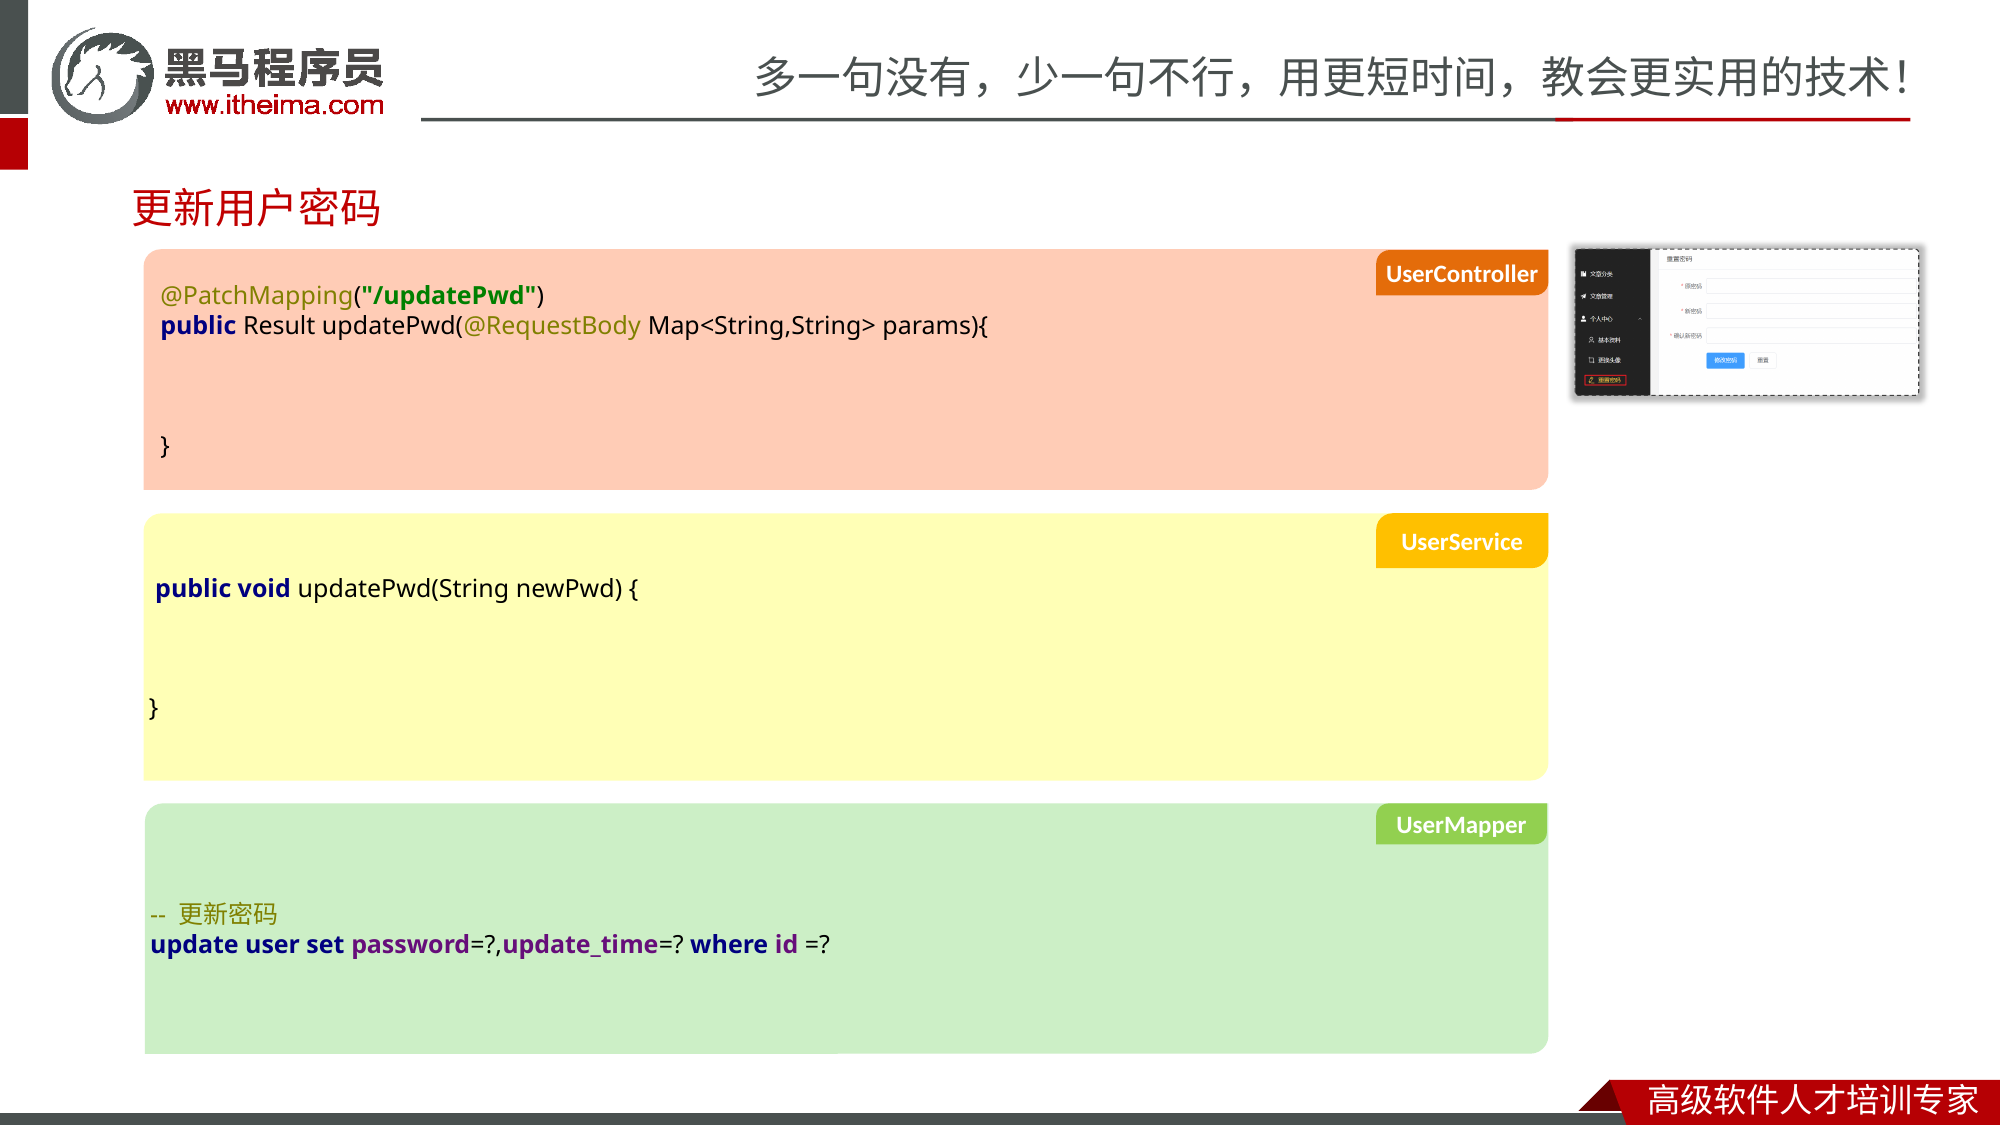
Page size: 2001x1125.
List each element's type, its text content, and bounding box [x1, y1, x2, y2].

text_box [144, 803, 1549, 1054]
picture [1575, 248, 1919, 396]
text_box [143, 248, 1549, 491]
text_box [143, 513, 1549, 781]
title 更新用户密码 [116, 164, 1872, 250]
picture [50, 26, 384, 125]
